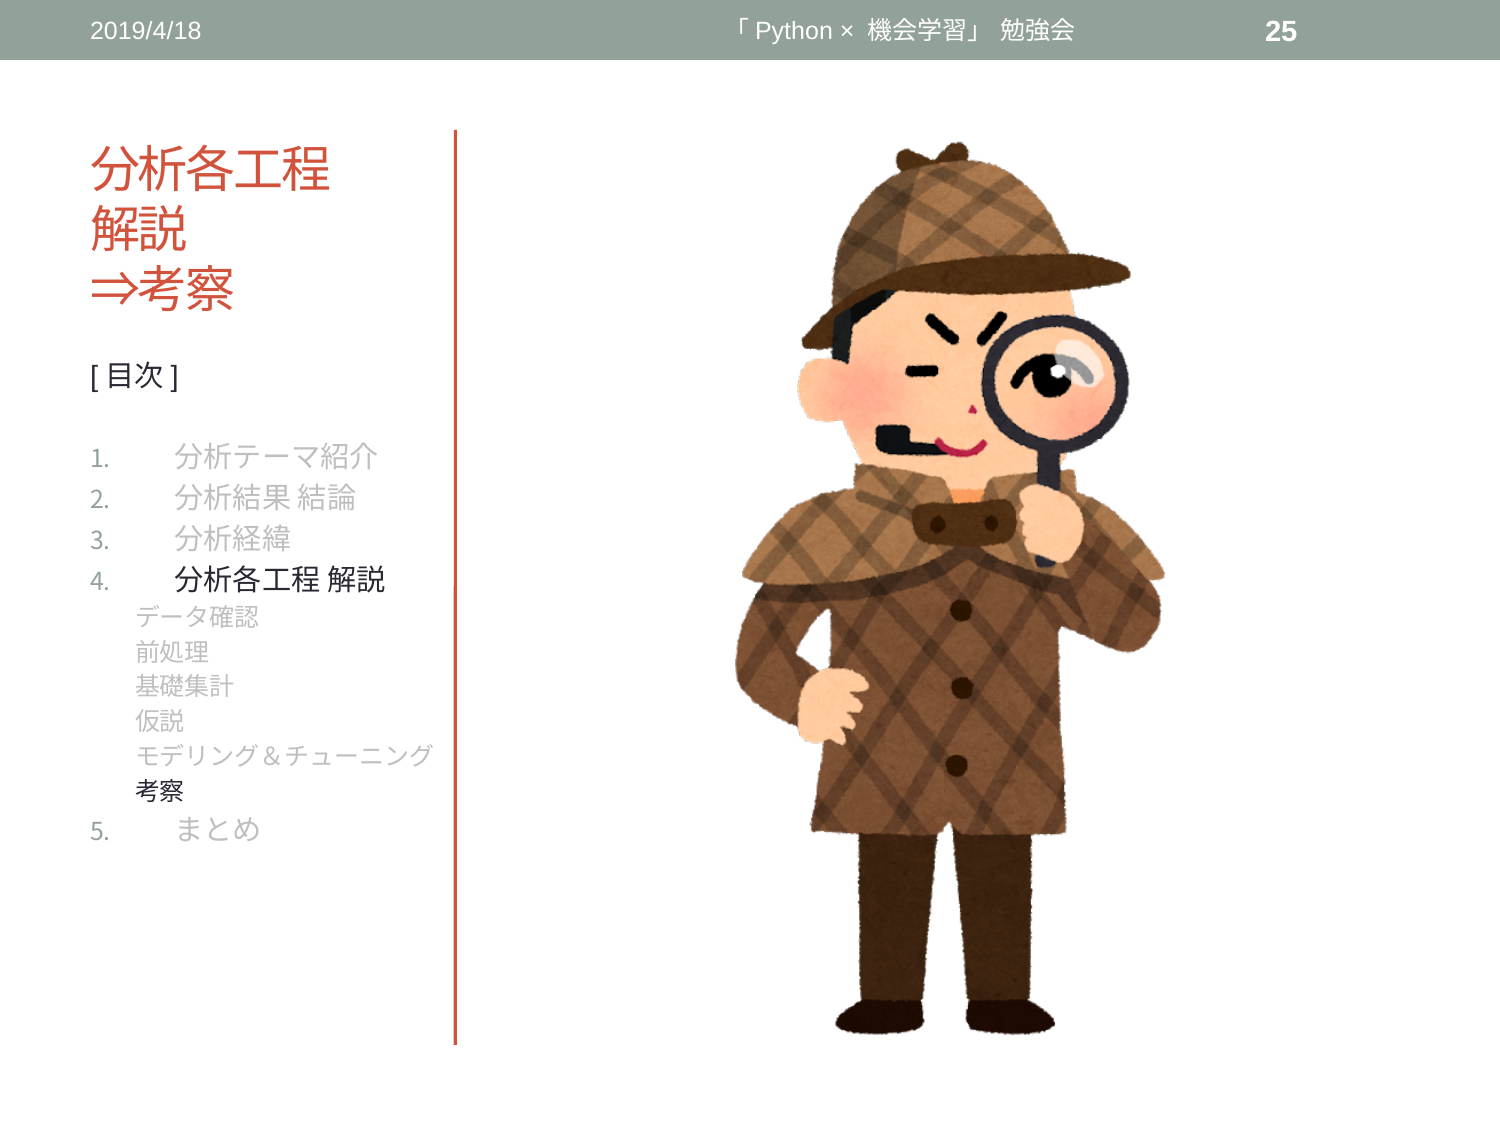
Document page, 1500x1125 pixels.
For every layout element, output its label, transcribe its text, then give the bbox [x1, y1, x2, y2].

list [目次] 分析テーマ紹介 分析結果 結論 分析経緯 分析各工程 解説 データ確認 前処理 基礎集計 仮説 モデリング＆チューニング 考察 まとめ [75, 349, 456, 1046]
footer 「Python × 機会学習」 勉強会 [562, 3, 1238, 57]
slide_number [75, 3, 550, 57]
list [669, 129, 1243, 1046]
title 分析各工程 解説 ⇒考察 [75, 129, 456, 337]
slide_number 25 [1250, 3, 1425, 57]
